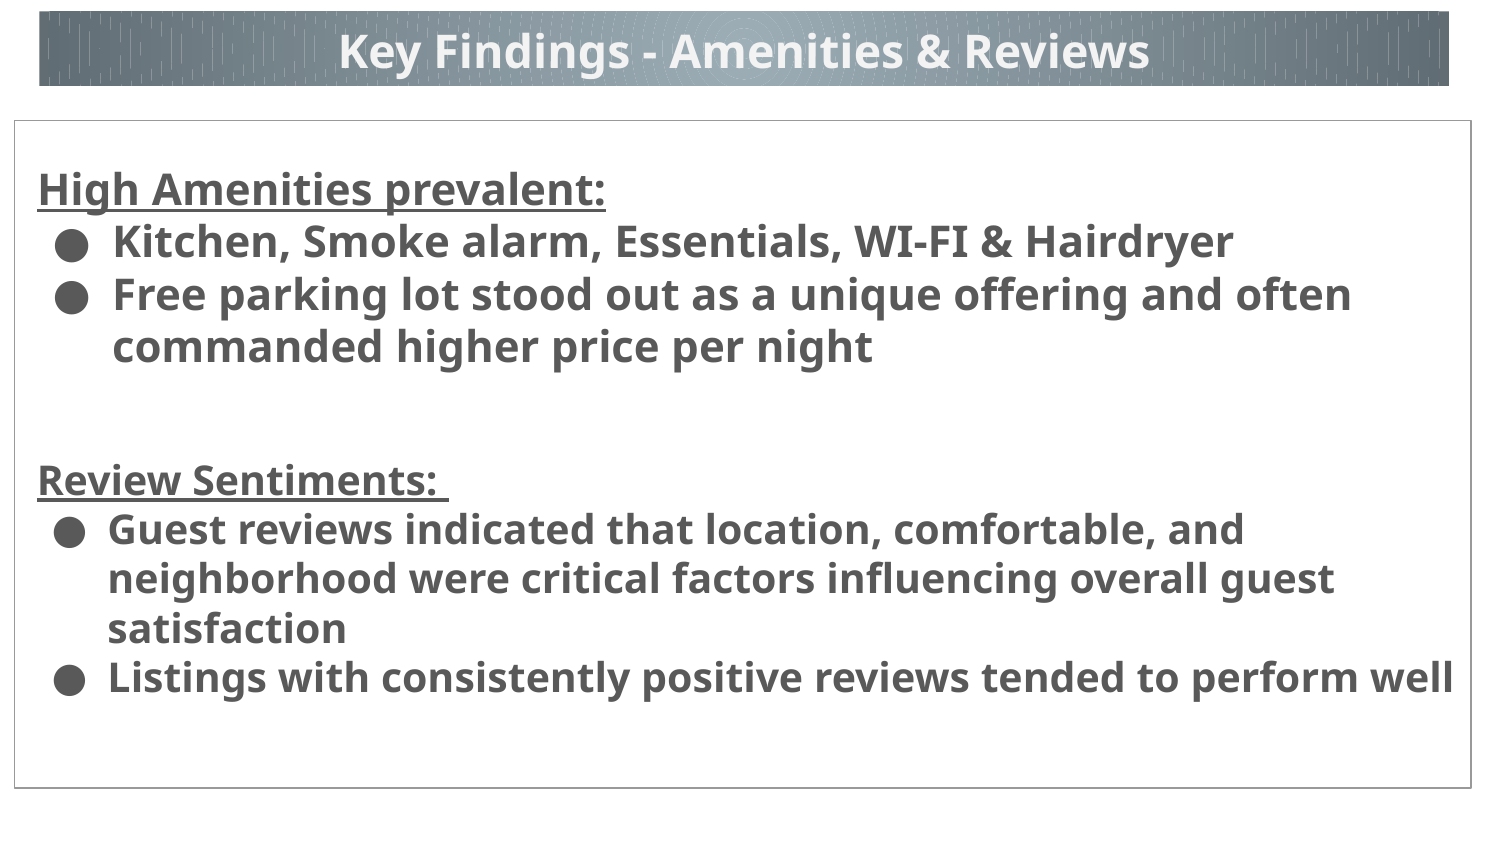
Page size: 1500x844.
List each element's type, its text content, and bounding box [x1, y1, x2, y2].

list Key Findings - Amenities & Reviews [39, 11, 1449, 86]
title High Amenities prevalent: Kitchen, Smoke alarm, Essentials, WI-FI & Hairdryer Free parking lot stood out as a unique offering and often commanded higher price per night [22, 110, 1472, 421]
title Review Sentiments: Guest reviews indicated that location, comfortable, and neighborhood were critical factors influencing overall guest satisfaction Listings with consistently positive reviews tended to perform well [21, 421, 1472, 733]
text_box [14, 120, 1472, 789]
